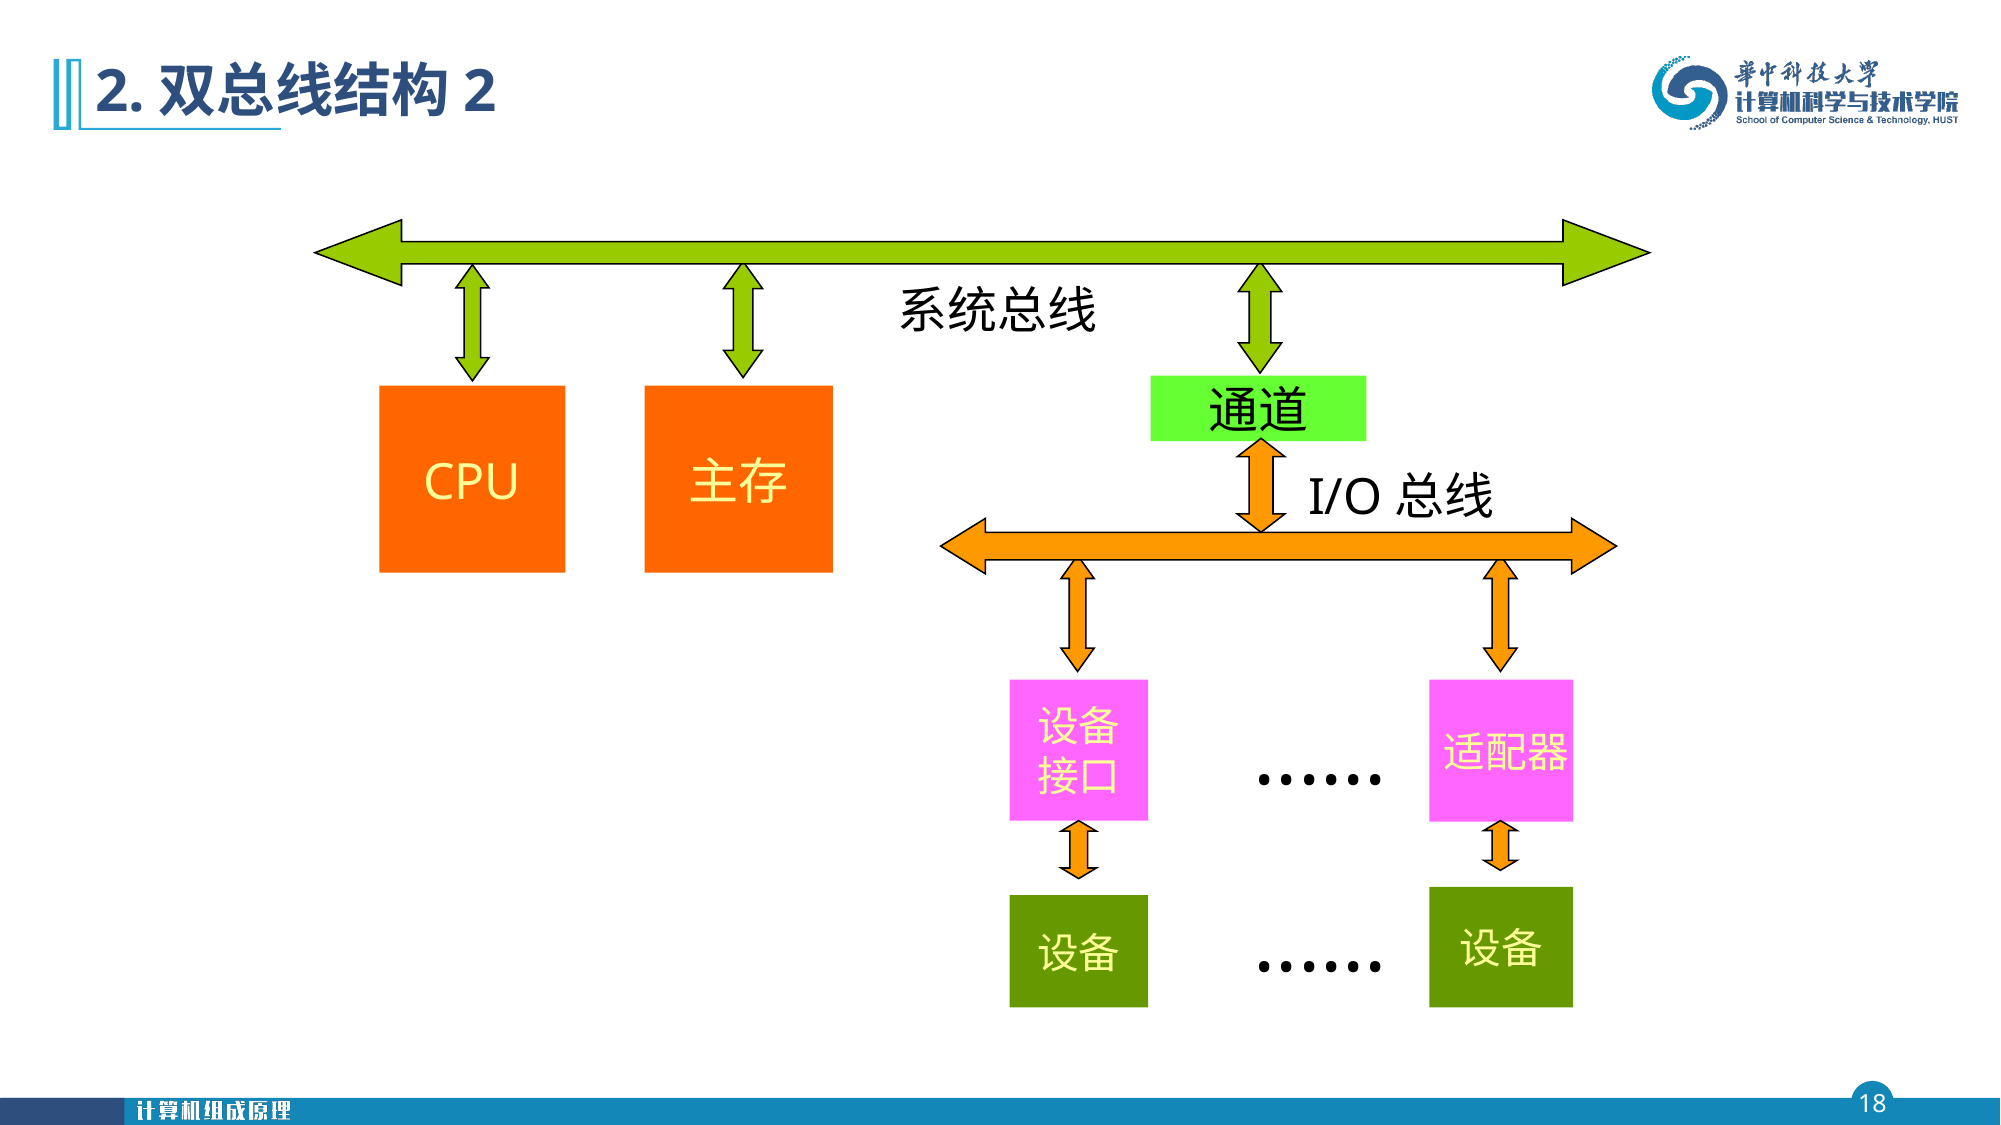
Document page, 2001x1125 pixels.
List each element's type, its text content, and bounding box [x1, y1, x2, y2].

picture [1805, 56, 1958, 130]
title 2.双总线结构2 [80, 42, 1805, 144]
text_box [314, 219, 1650, 1022]
